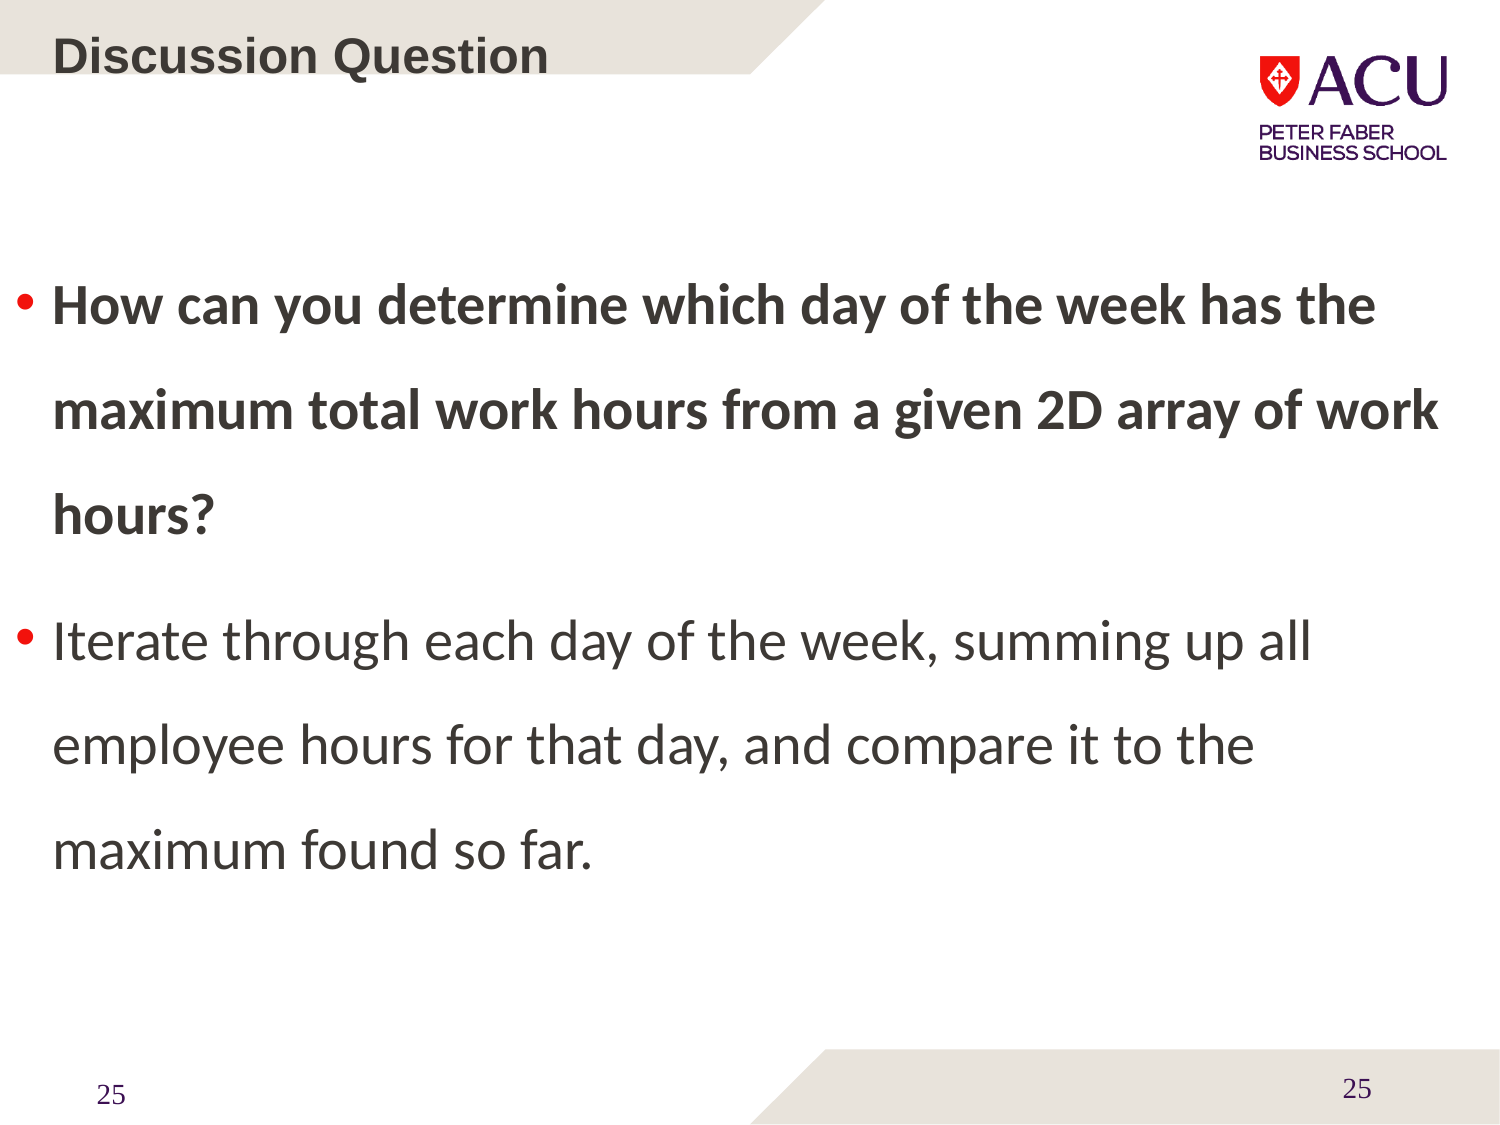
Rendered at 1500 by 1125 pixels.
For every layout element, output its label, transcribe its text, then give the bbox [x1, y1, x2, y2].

list How can you determine which day of the week has the maximum total work hours from a given 2D array of work hours? Iterate through each day of the week, summing up all employee hours for that day, and compare it to the maximum found so far. [0, 224, 1500, 936]
picture [1240, 41, 1466, 175]
title Discussion Question [37, 16, 1313, 92]
slide_number 25 [81, 1068, 156, 1109]
text_box 25 [1074, 1049, 1388, 1125]
